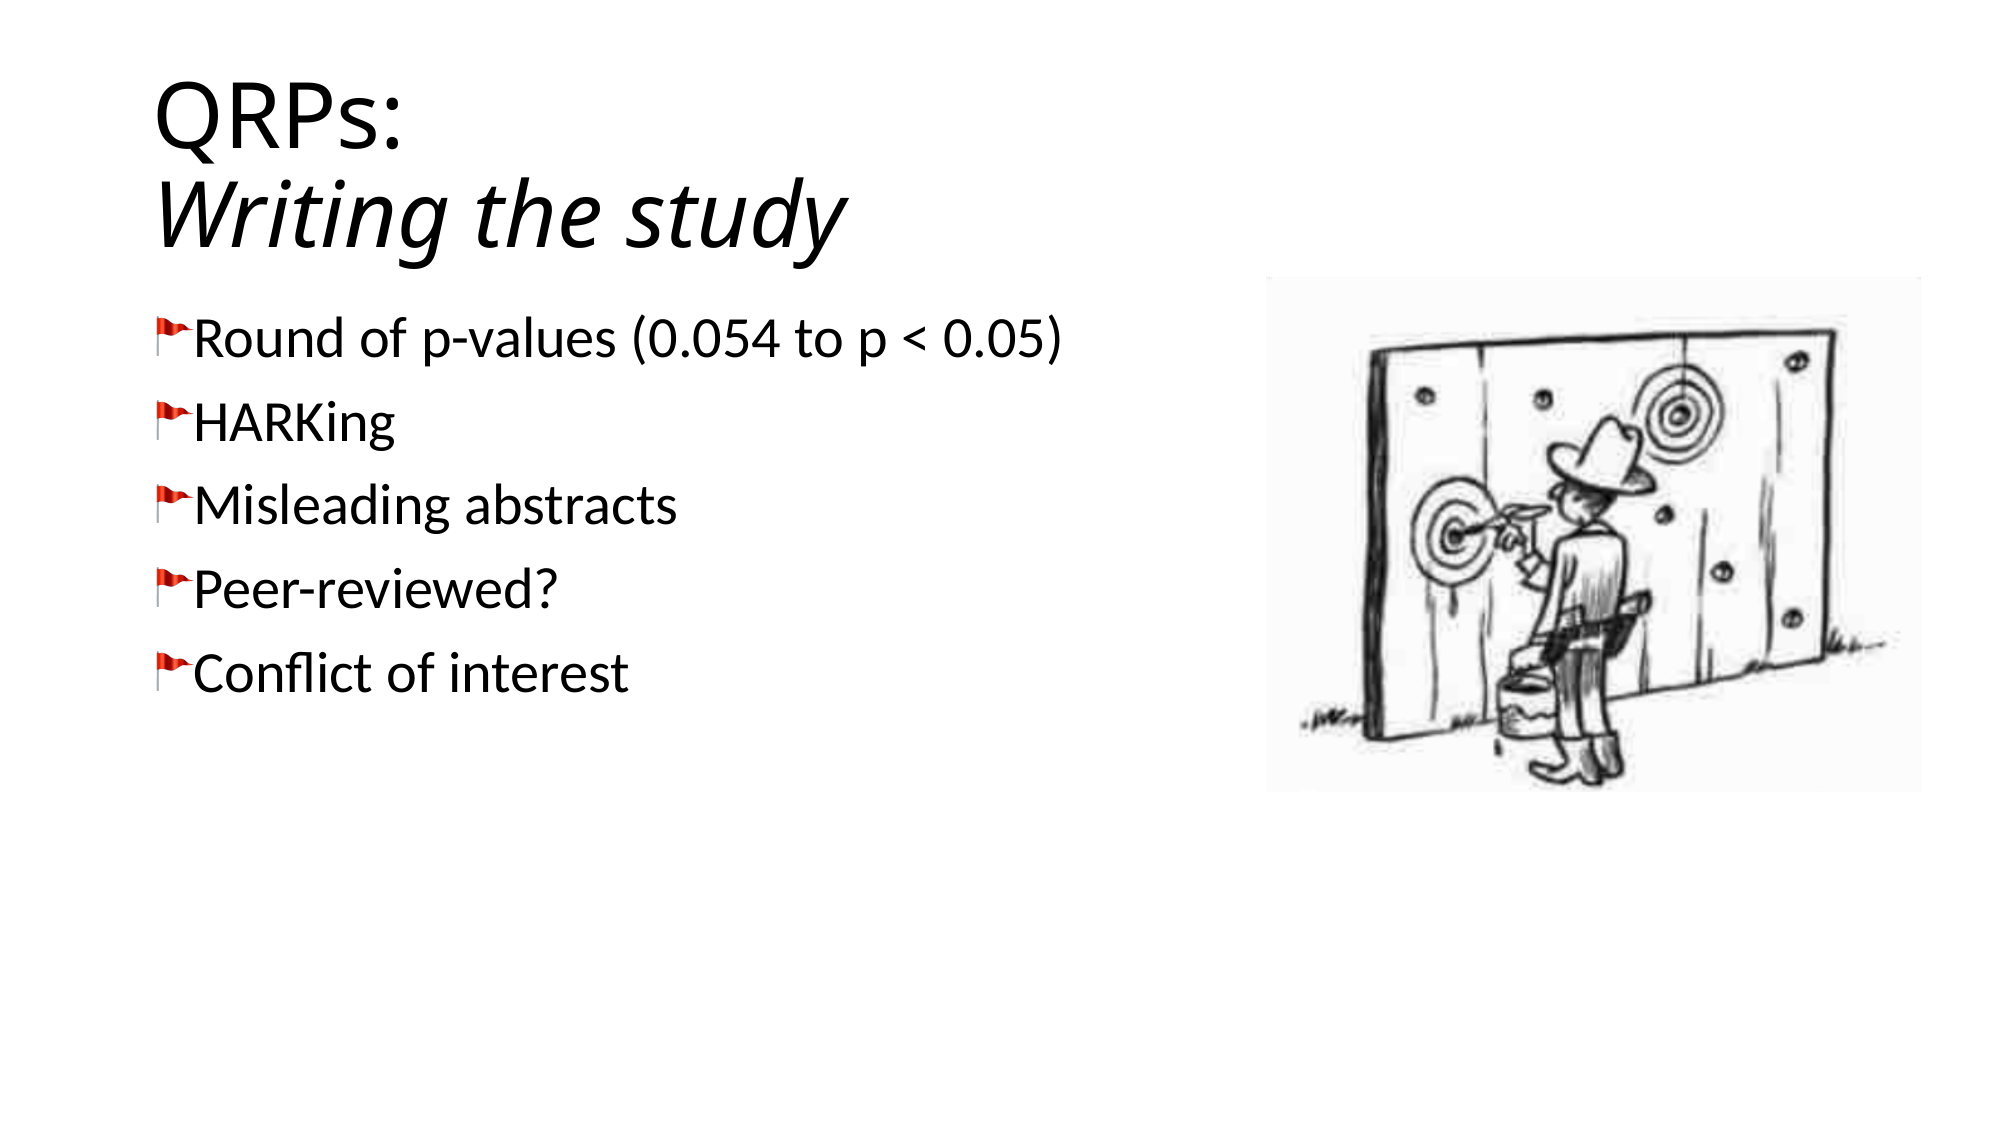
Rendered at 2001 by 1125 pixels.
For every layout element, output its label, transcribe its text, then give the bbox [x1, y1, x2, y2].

title QRPs: Writing the study [137, 59, 1863, 278]
picture [152, 398, 194, 440]
picture [1266, 277, 1922, 792]
picture [152, 314, 194, 356]
picture [152, 649, 194, 691]
picture [152, 565, 194, 607]
picture [152, 482, 194, 523]
list Round of p-values (0.054 to p < 0.05) HARKing Misleading abstracts Peer-reviewed? Conflict of interest [137, 299, 1268, 1014]
